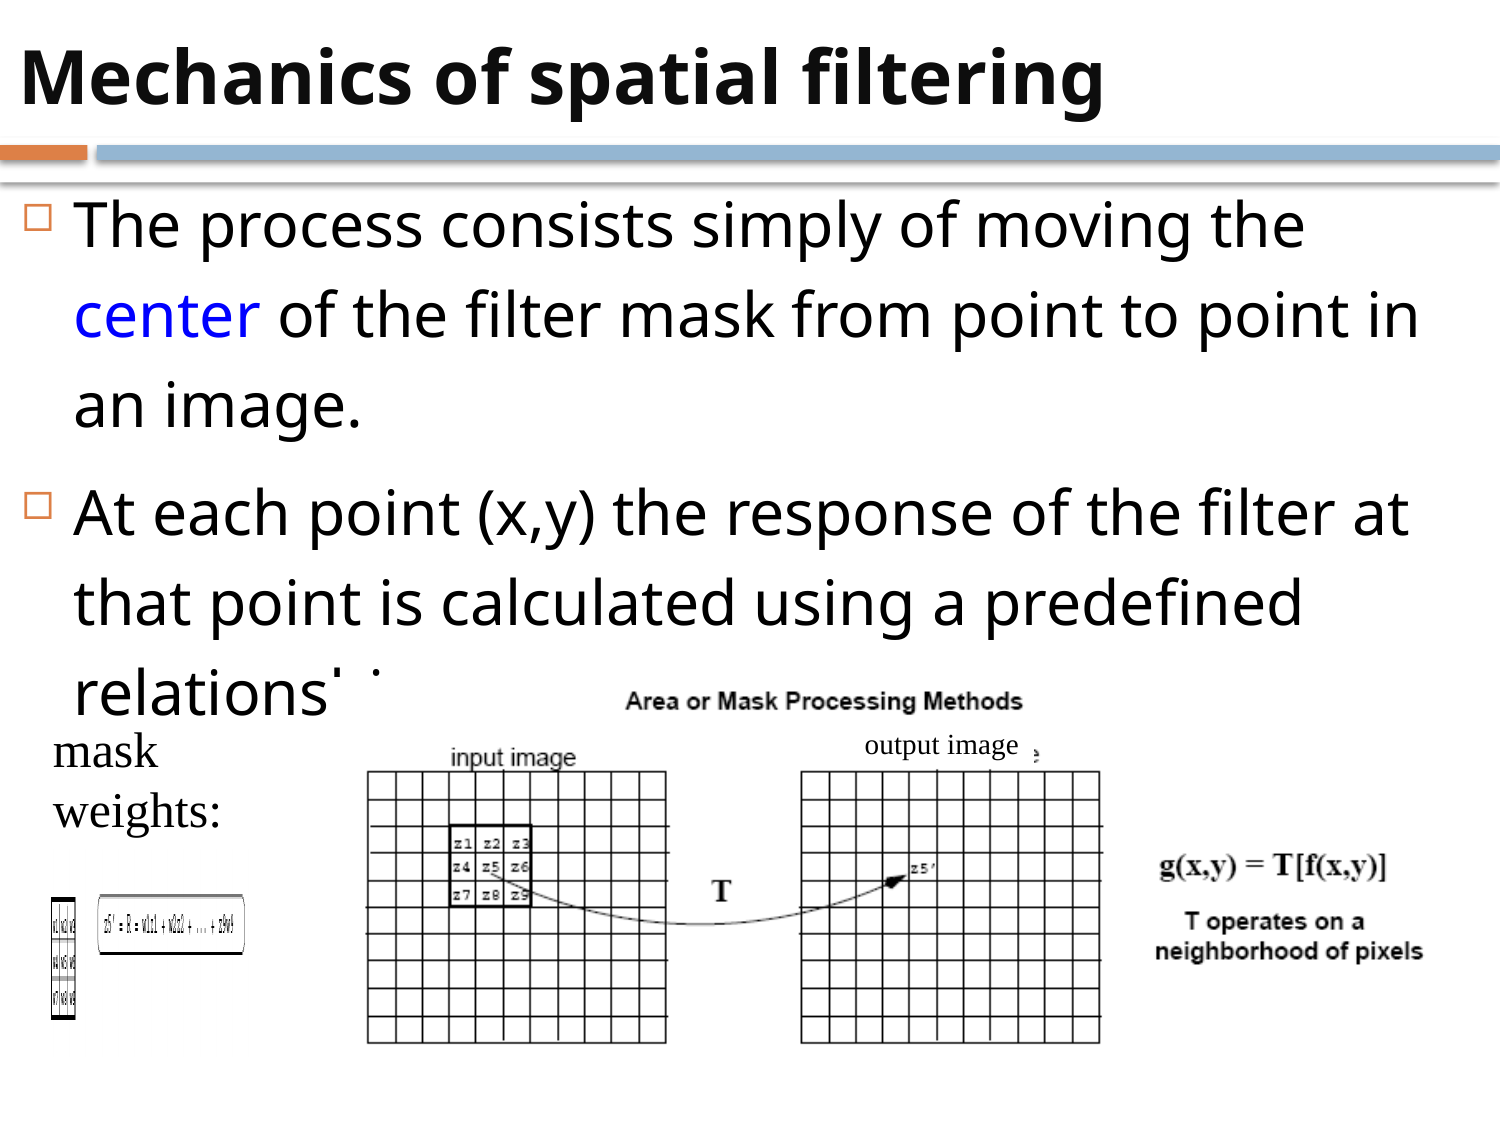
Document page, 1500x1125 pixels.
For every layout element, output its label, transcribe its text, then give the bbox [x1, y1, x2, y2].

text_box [330, 676, 1432, 1057]
title Mechanics of spatial filtering [3, 0, 1500, 150]
text_box mask weights: [38, 709, 238, 845]
list The process consists simply of moving the center of the filter mask from point to point in an image. At each point (x,y) the response of the filter at that point is calculated using a predefined relationship [6, 162, 1475, 665]
picture [37, 849, 249, 1057]
